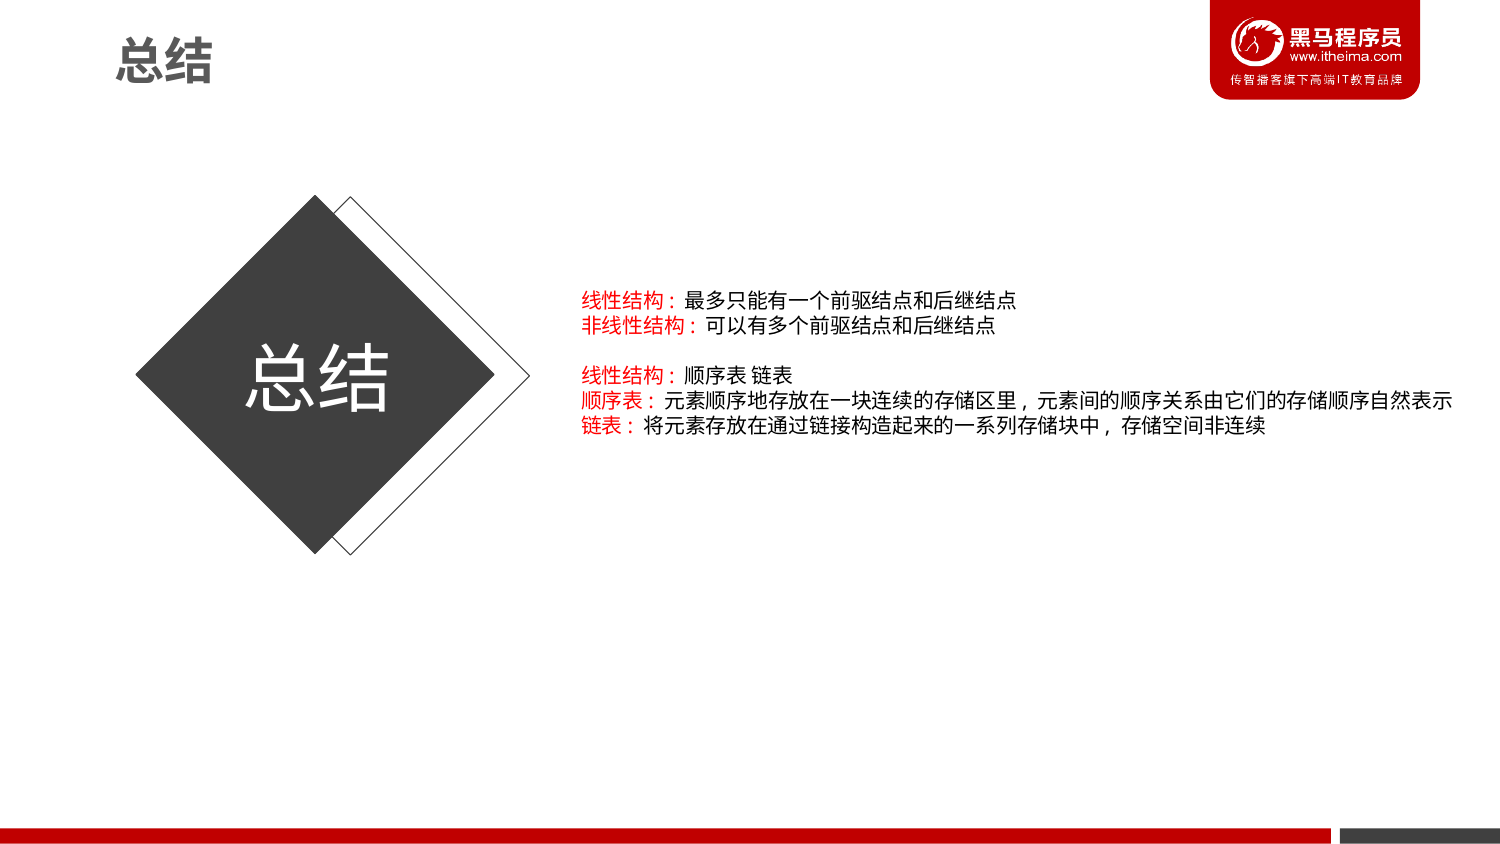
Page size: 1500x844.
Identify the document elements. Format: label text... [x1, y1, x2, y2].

text_box 线性结构: 最多只能有一个前驱结点和后继结点 非线性结构: 可以有多个前驱结点和后继结点 线性结构: 顺序表 链表 顺序表: 元素顺序地存放在一块连续的存储区里, 元素间的顺序关系由它们的存储顺序自然表示 链表: 将元素存放在通过链接构造起来的一系列存储块中, 存储空间非连续 [566, 279, 1471, 470]
text_box [332, 449, 460, 558]
text_box [207, 449, 423, 556]
text_box 总结 [3, 315, 566, 449]
text_box [192, 193, 438, 315]
picture [1212, 8, 1421, 94]
text_box [334, 194, 472, 315]
text_box 总结 [103, 0, 750, 130]
